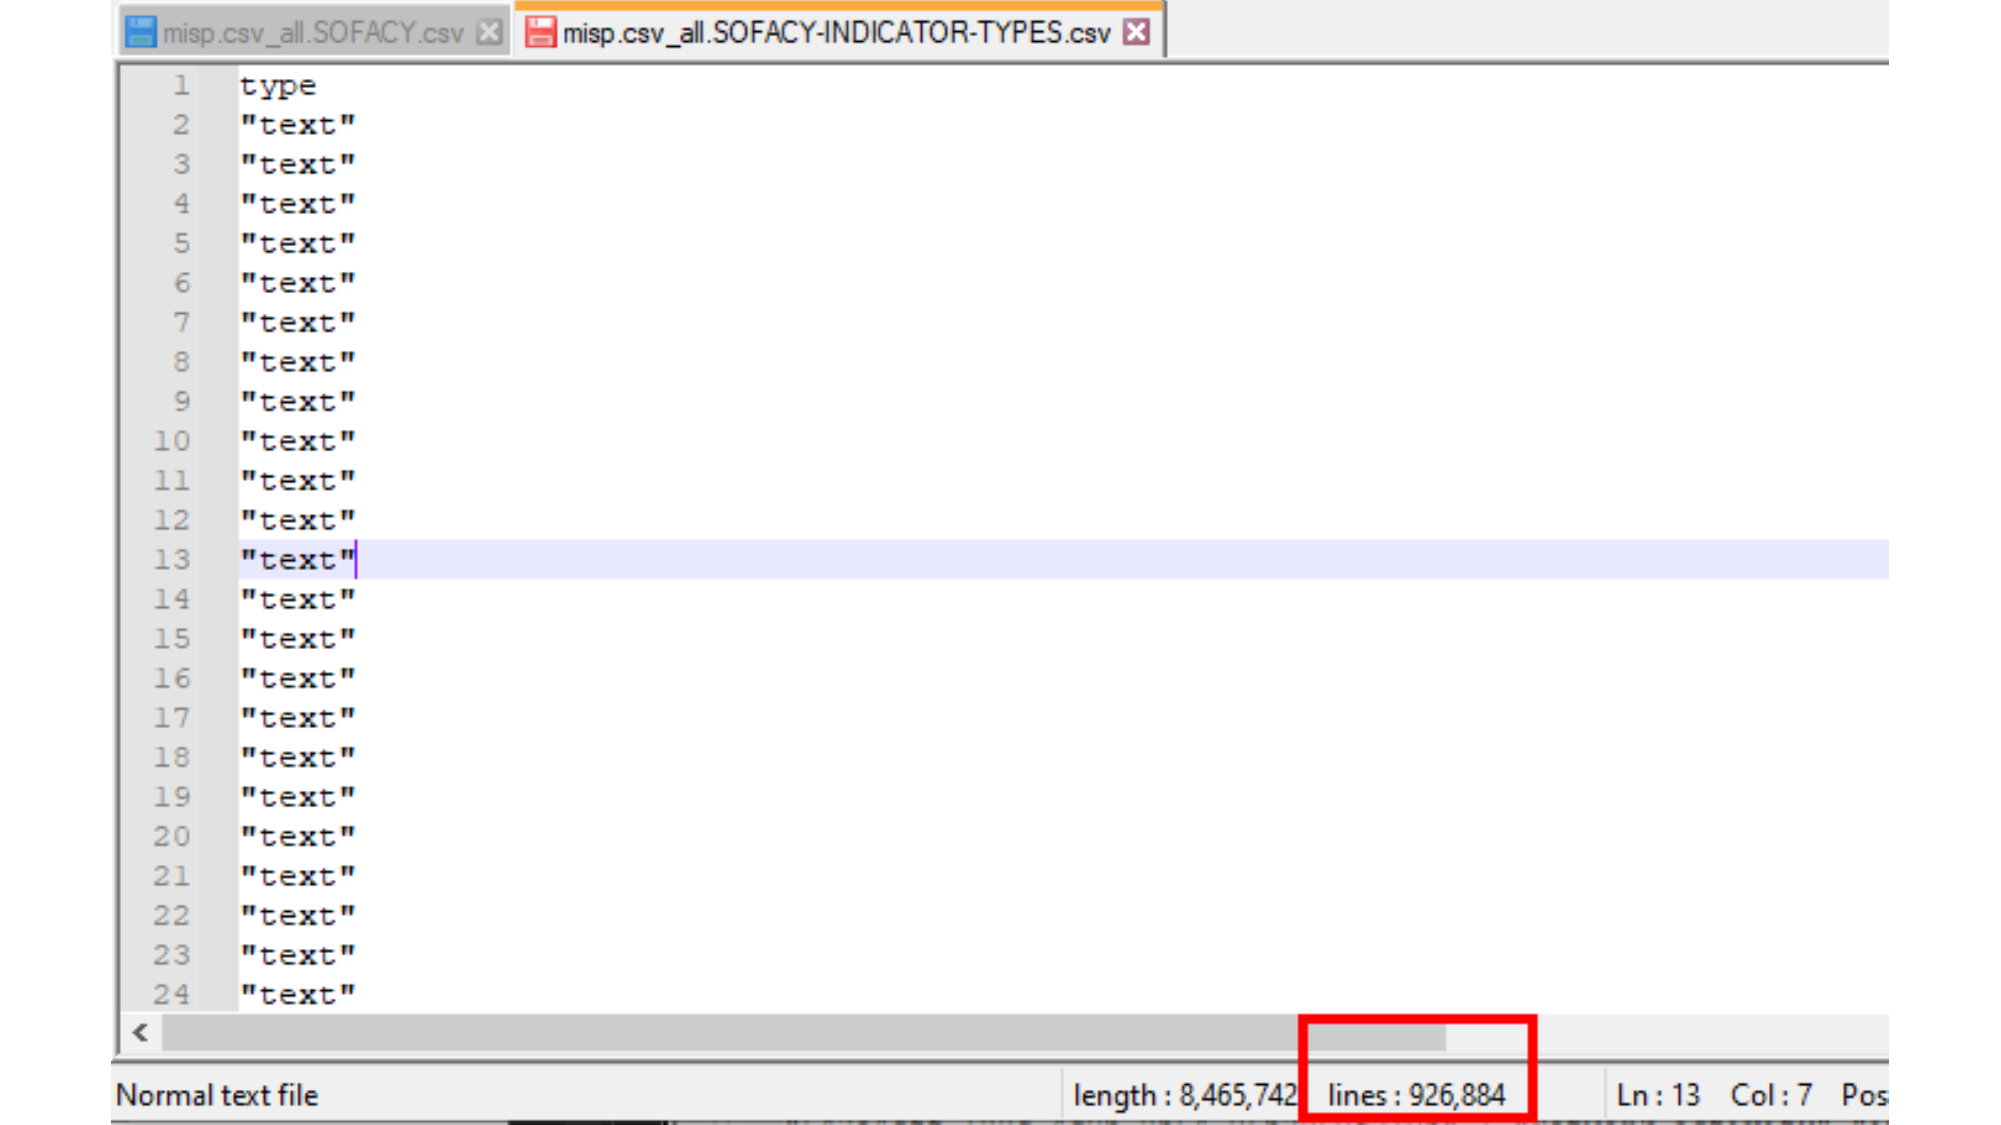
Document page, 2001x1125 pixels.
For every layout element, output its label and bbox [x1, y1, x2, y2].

picture [111, 0, 1889, 1125]
